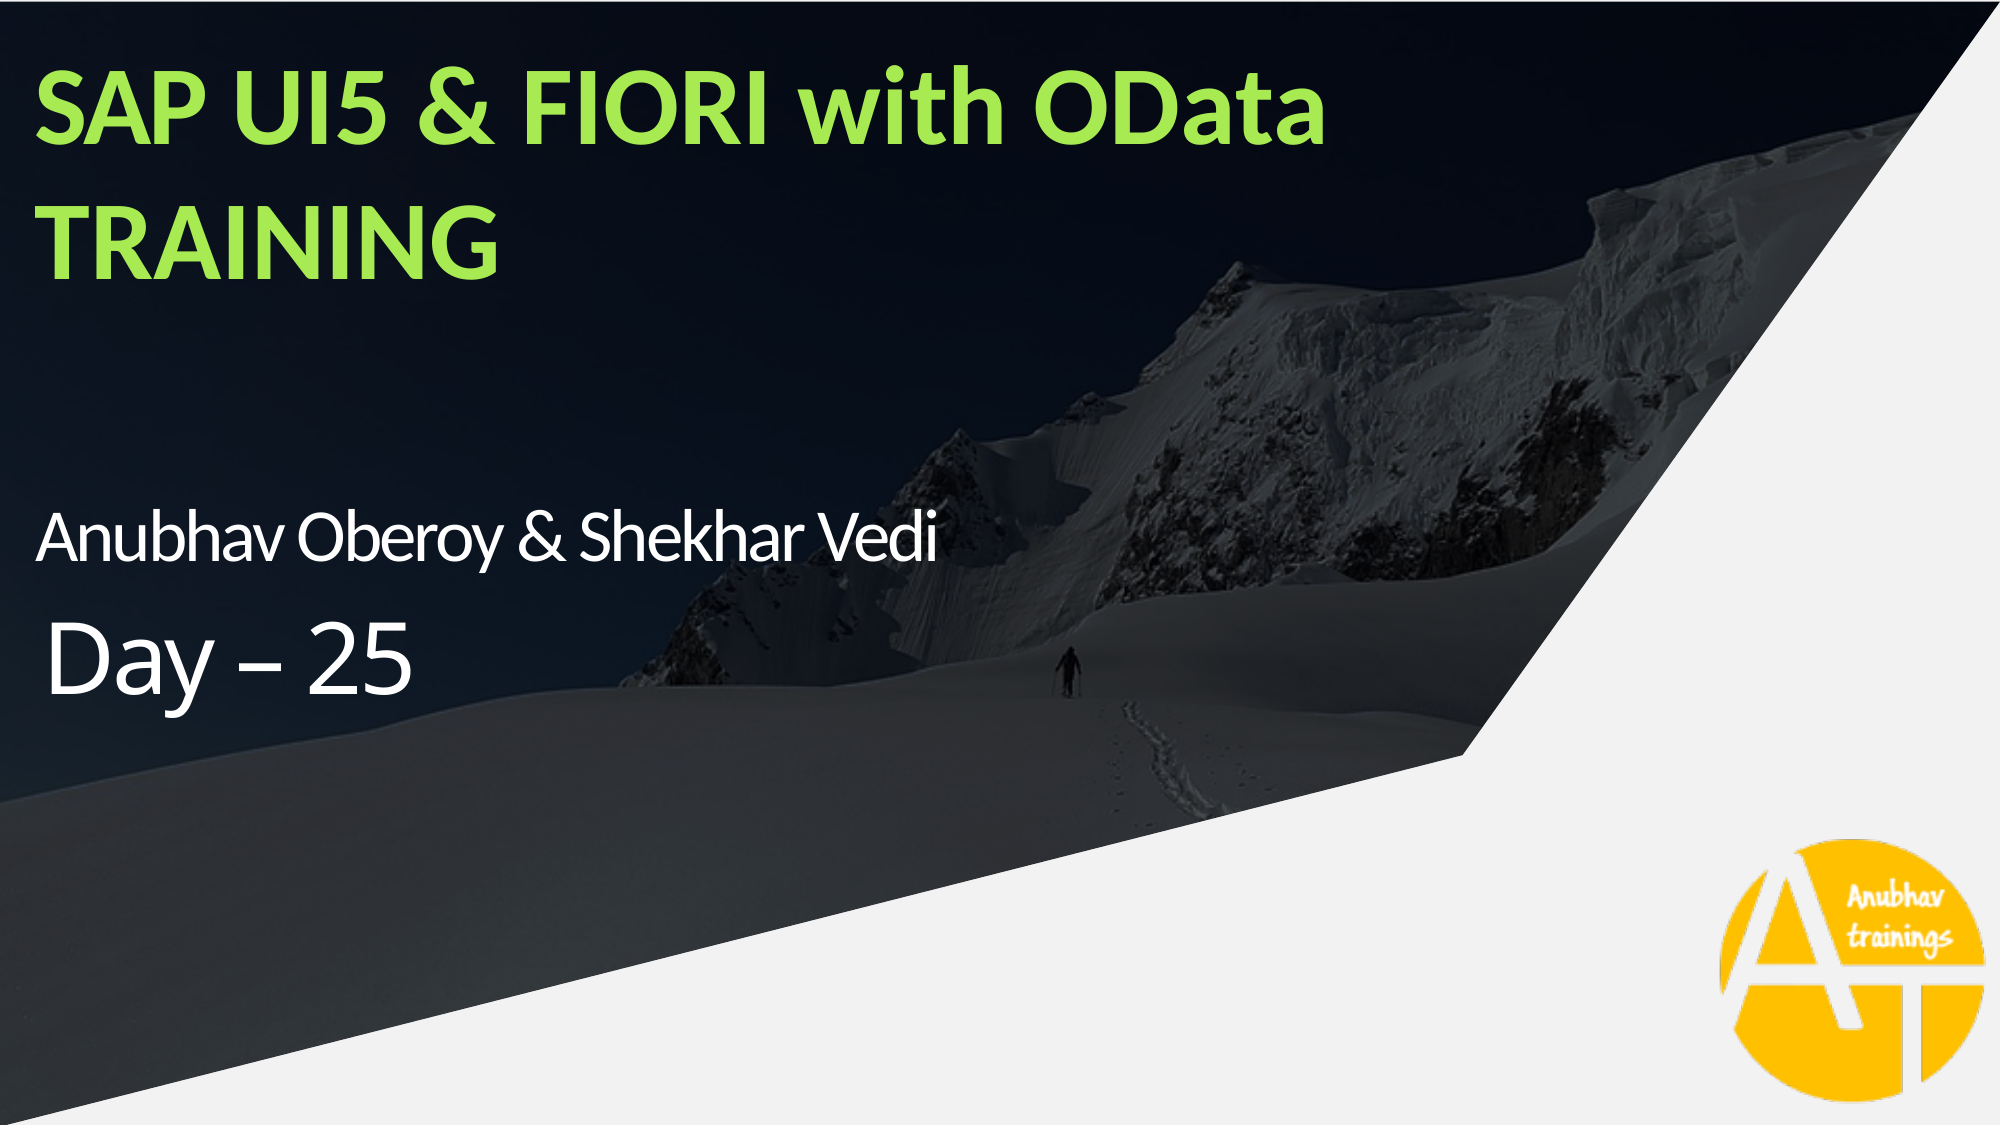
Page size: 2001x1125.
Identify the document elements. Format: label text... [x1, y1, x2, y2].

text_box Day – 25 [27, 587, 1115, 722]
picture [1694, 822, 2000, 1125]
text_box [0, 0, 2000, 1125]
text_box Anubhav Oberoy & Shekhar Vedi [20, 478, 1108, 584]
text_box SAP UI5 & FIORI with OData TRAINING [20, 25, 1796, 310]
